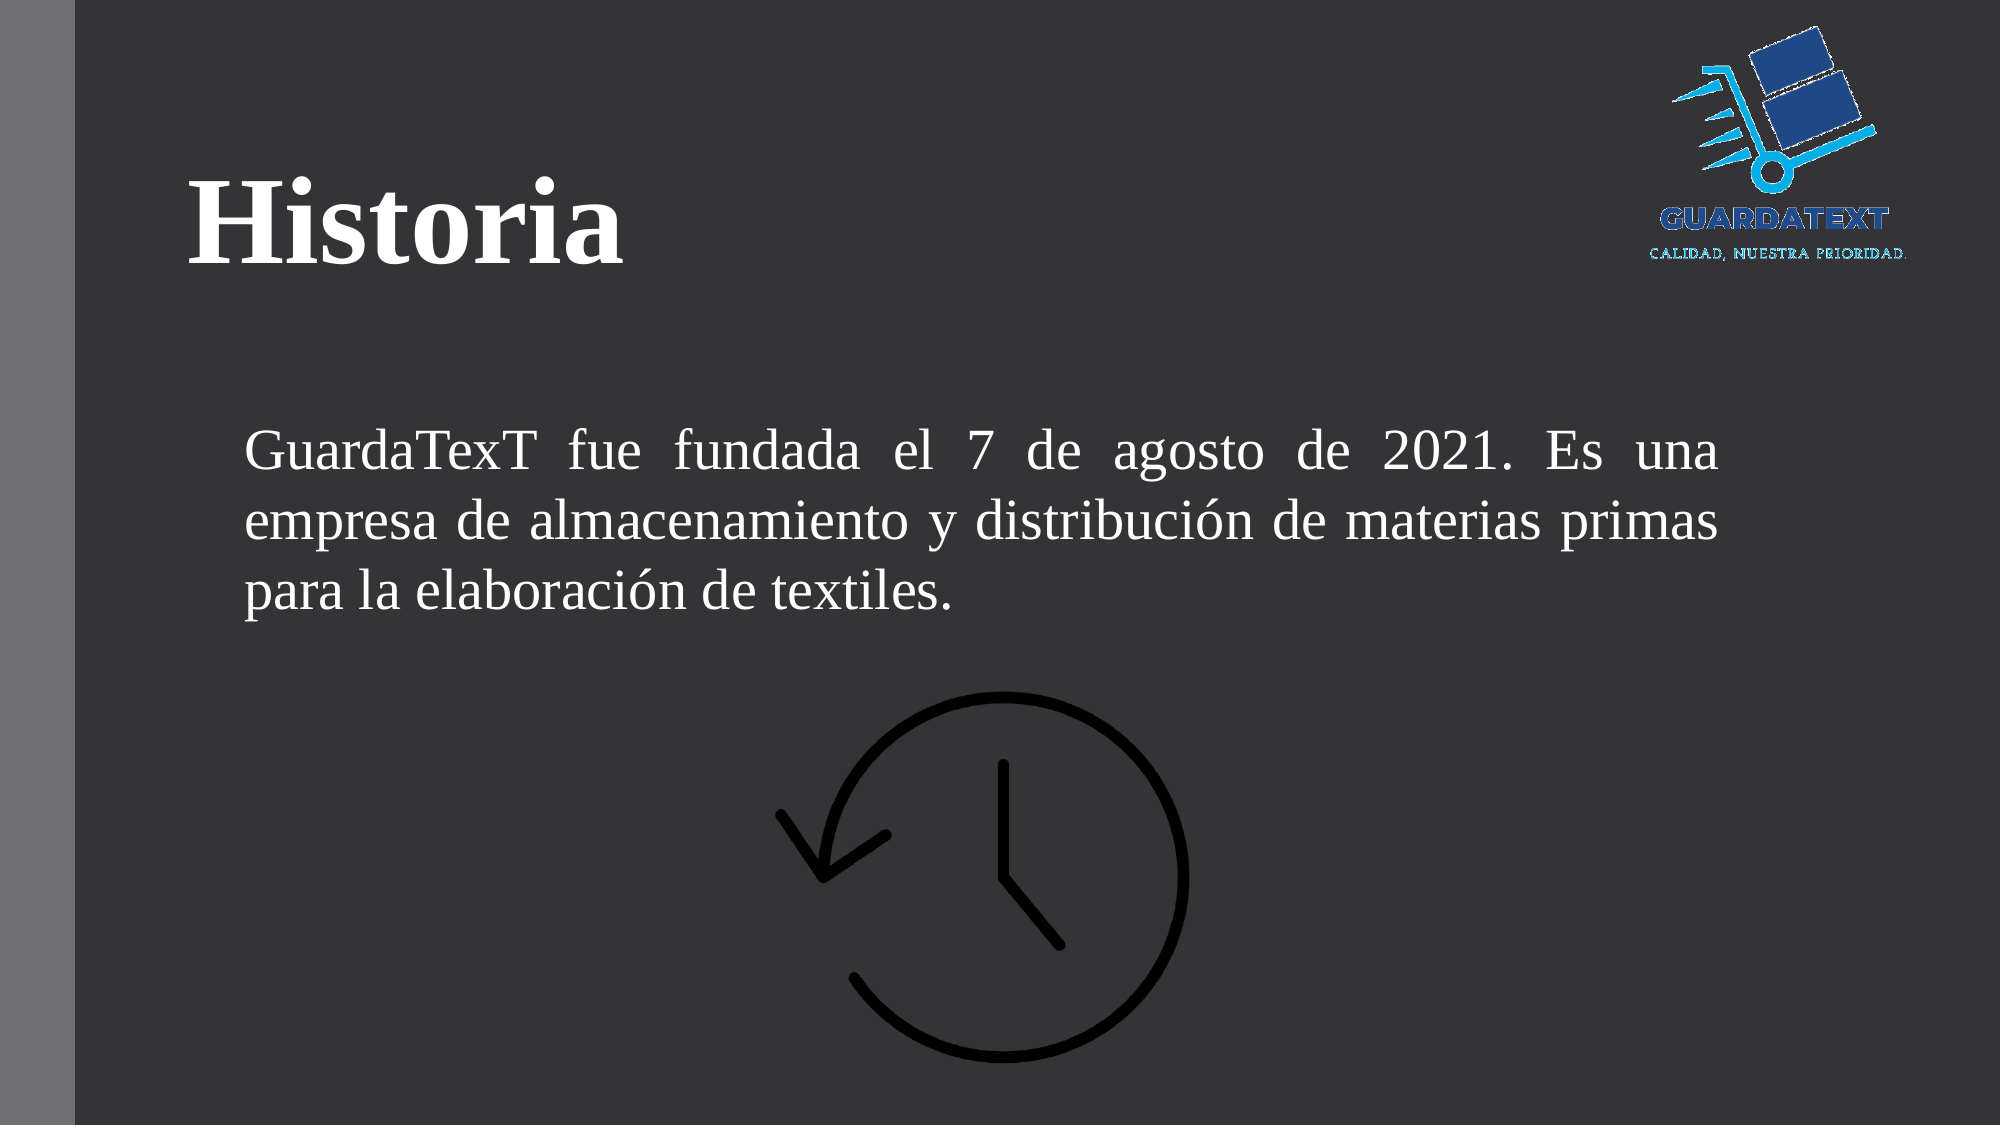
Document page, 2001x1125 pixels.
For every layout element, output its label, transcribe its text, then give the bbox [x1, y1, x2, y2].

text_box Historia [172, 131, 655, 297]
picture [752, 647, 1212, 1081]
picture [1577, 0, 1958, 299]
text_box GuardaTexT fue fundada el 7 de agosto de 2021. Es una empresa de almacenamiento y distribución de materias primas para la elaboración de textiles. [229, 403, 1735, 629]
